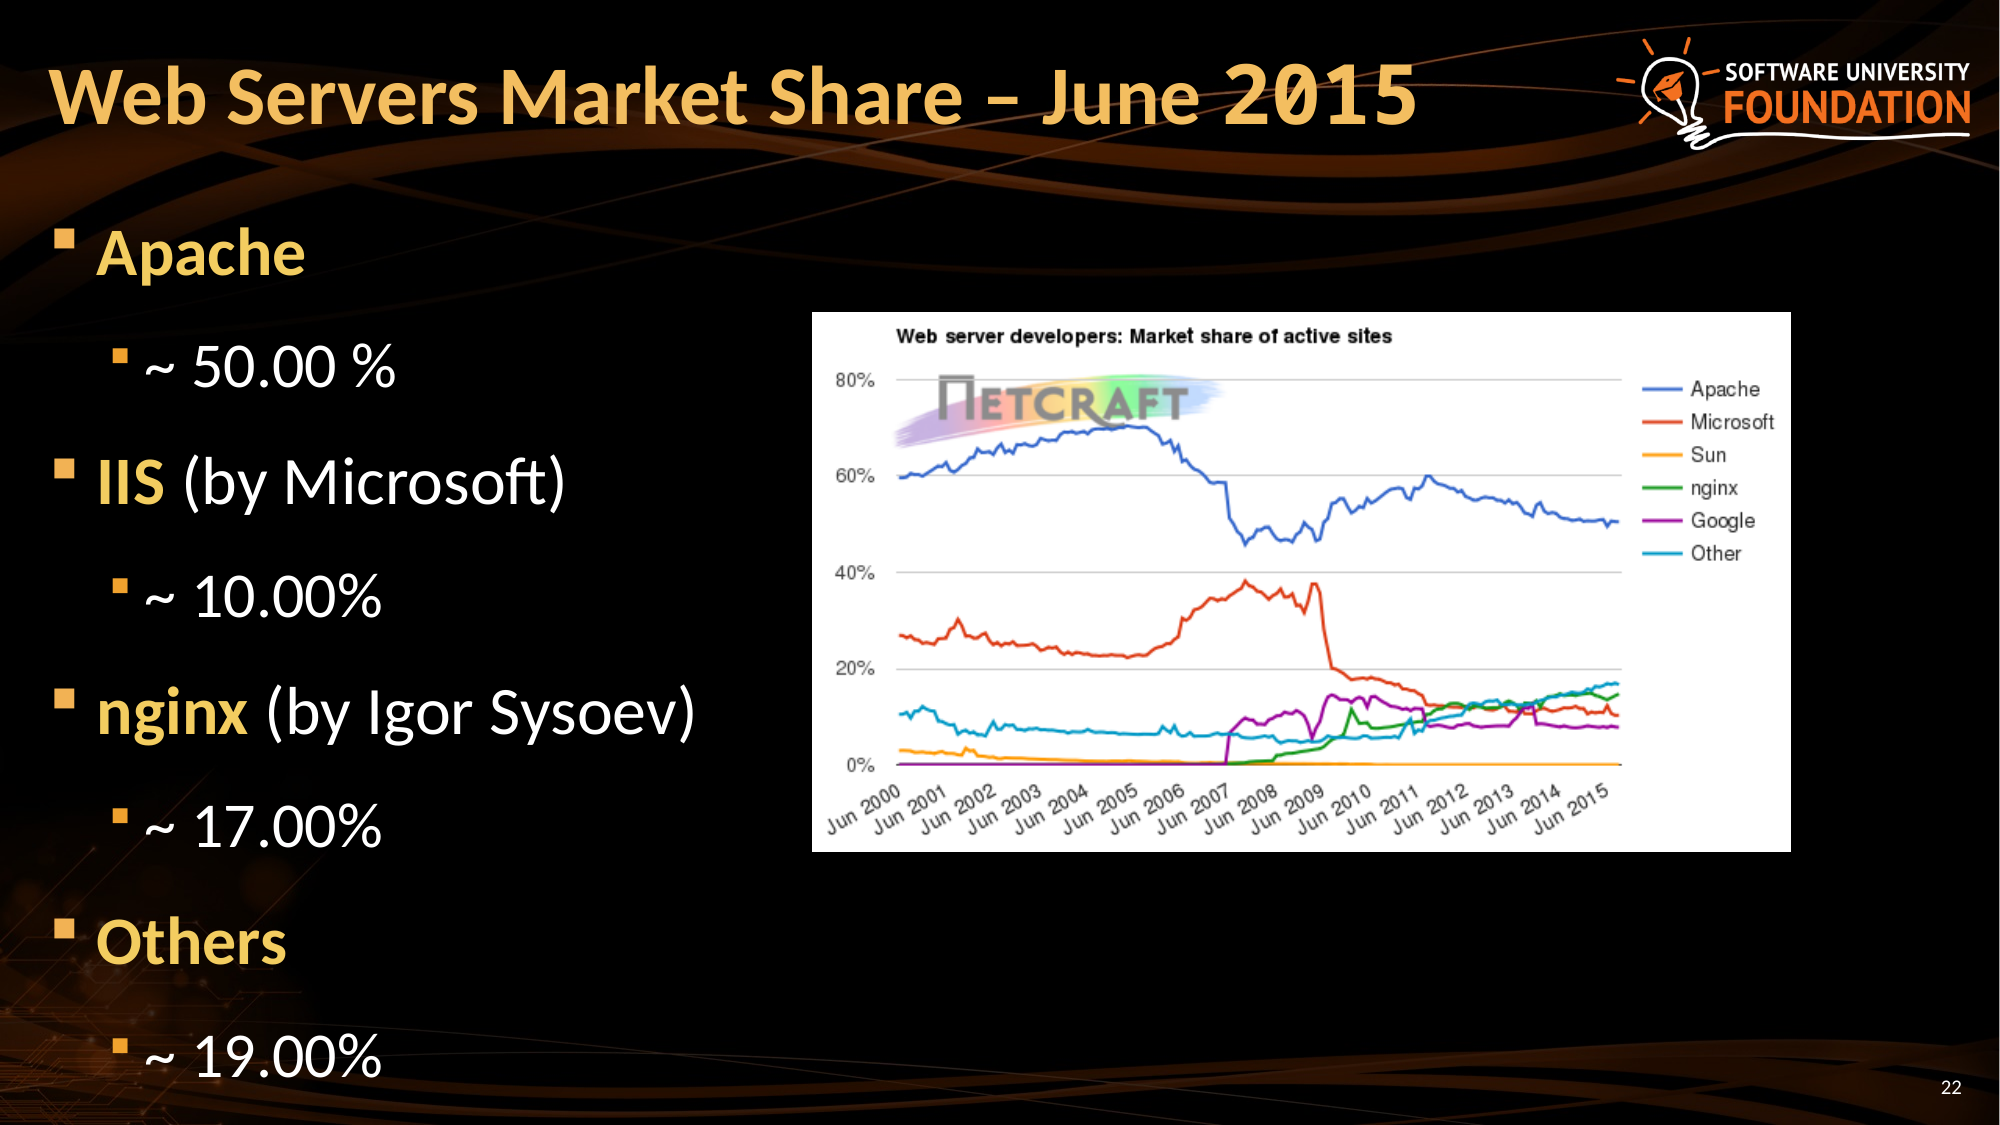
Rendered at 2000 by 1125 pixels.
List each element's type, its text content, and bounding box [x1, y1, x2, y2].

list Apache ~ 50.00 % IIS (by Microsoft) ~ 10.00% nginx (by Igor Sysoev) ~ 17.00% Others ~ 19.00% [31, 188, 1968, 1103]
picture [0, 0, 2000, 1125]
title Web Servers Market Share – June 2015 [30, 6, 1602, 189]
